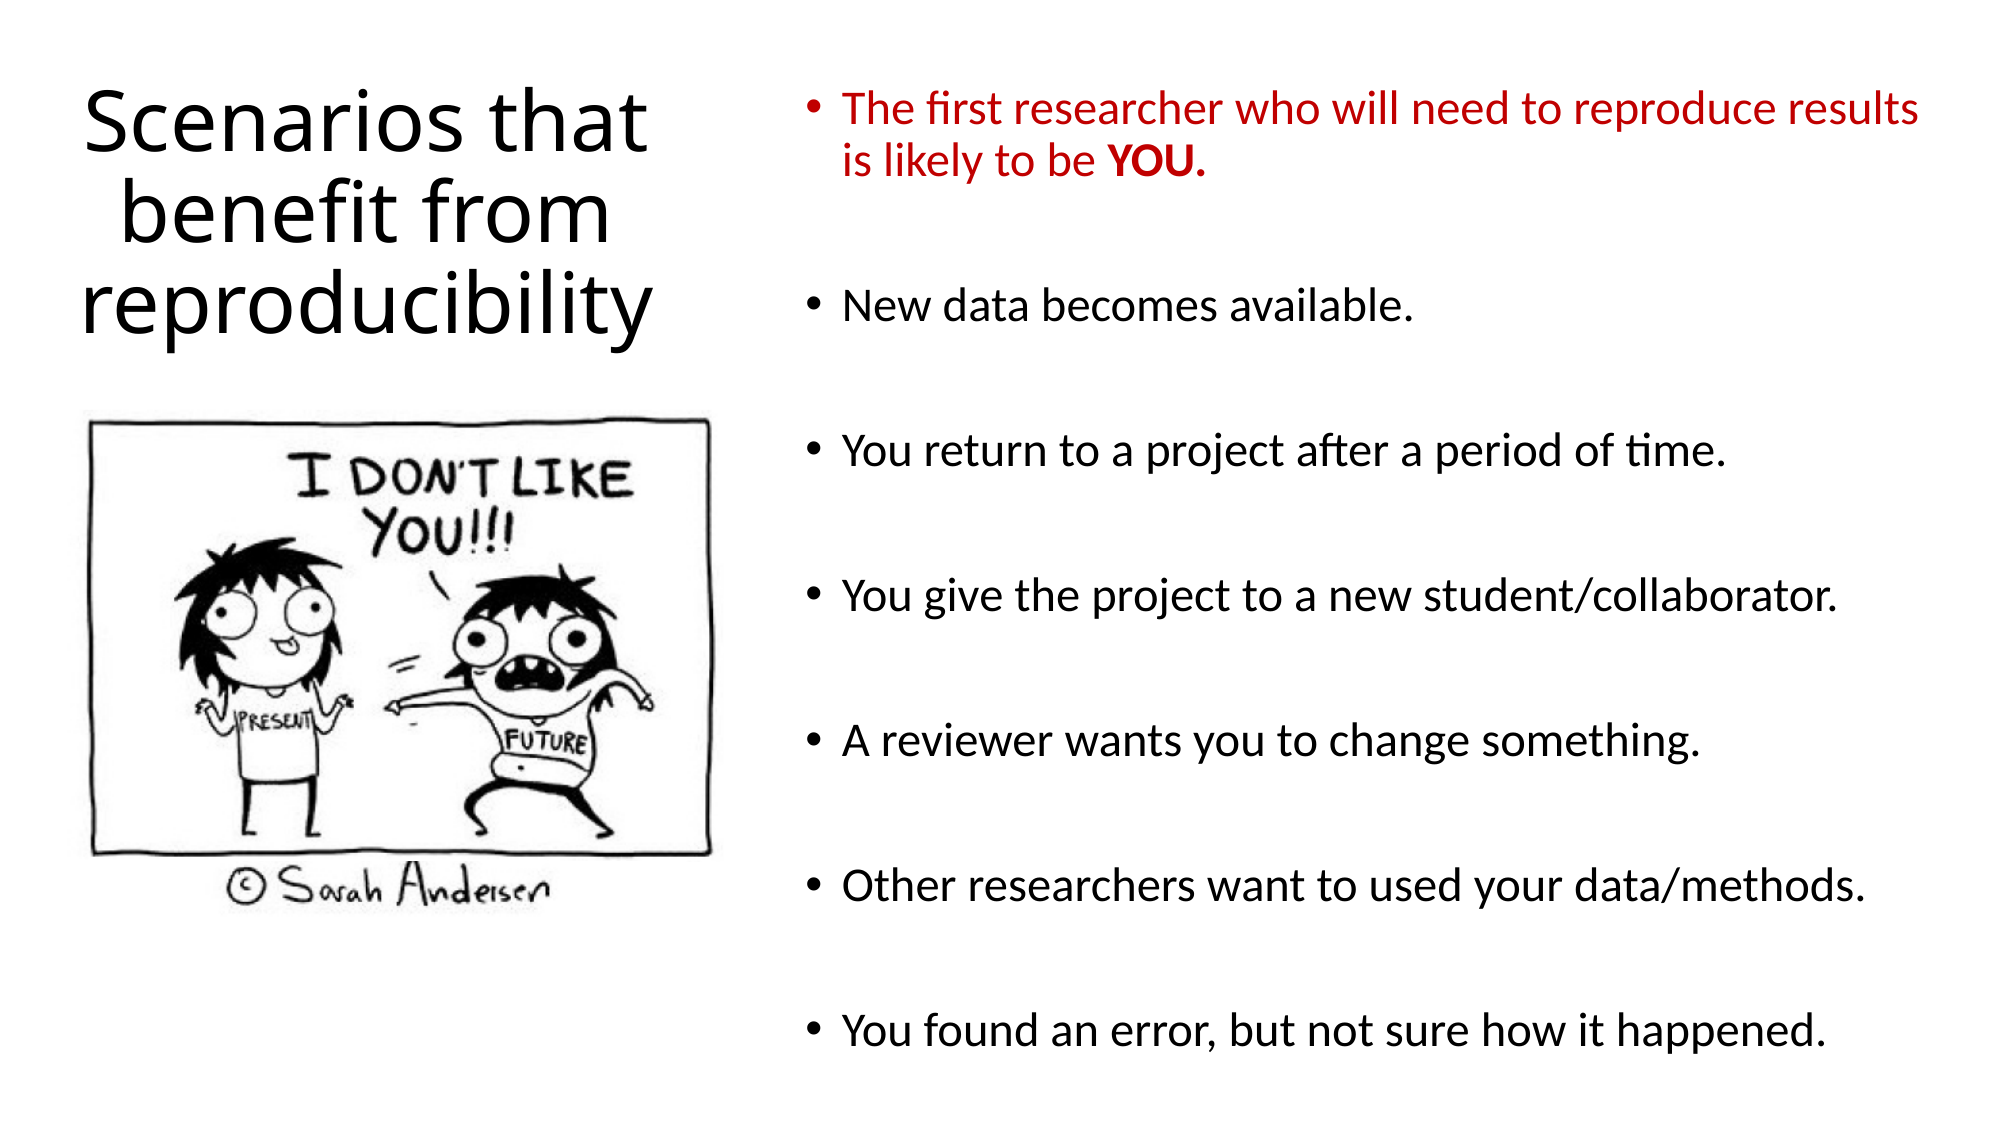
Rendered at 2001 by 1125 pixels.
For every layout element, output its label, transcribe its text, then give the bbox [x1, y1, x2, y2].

title Scenarios that benefit from reproducibility [0, 71, 738, 361]
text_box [19, 378, 724, 953]
list The first researcher who will need to reproduce results is likely to be YOU. New data becomes available. You return to a project after a period of time. You give the project to a new student/collaborator. A reviewer wants you to change something. Other researchers want to used your data/methods. You found an error, but not sure how it happened. [790, 74, 1957, 1068]
